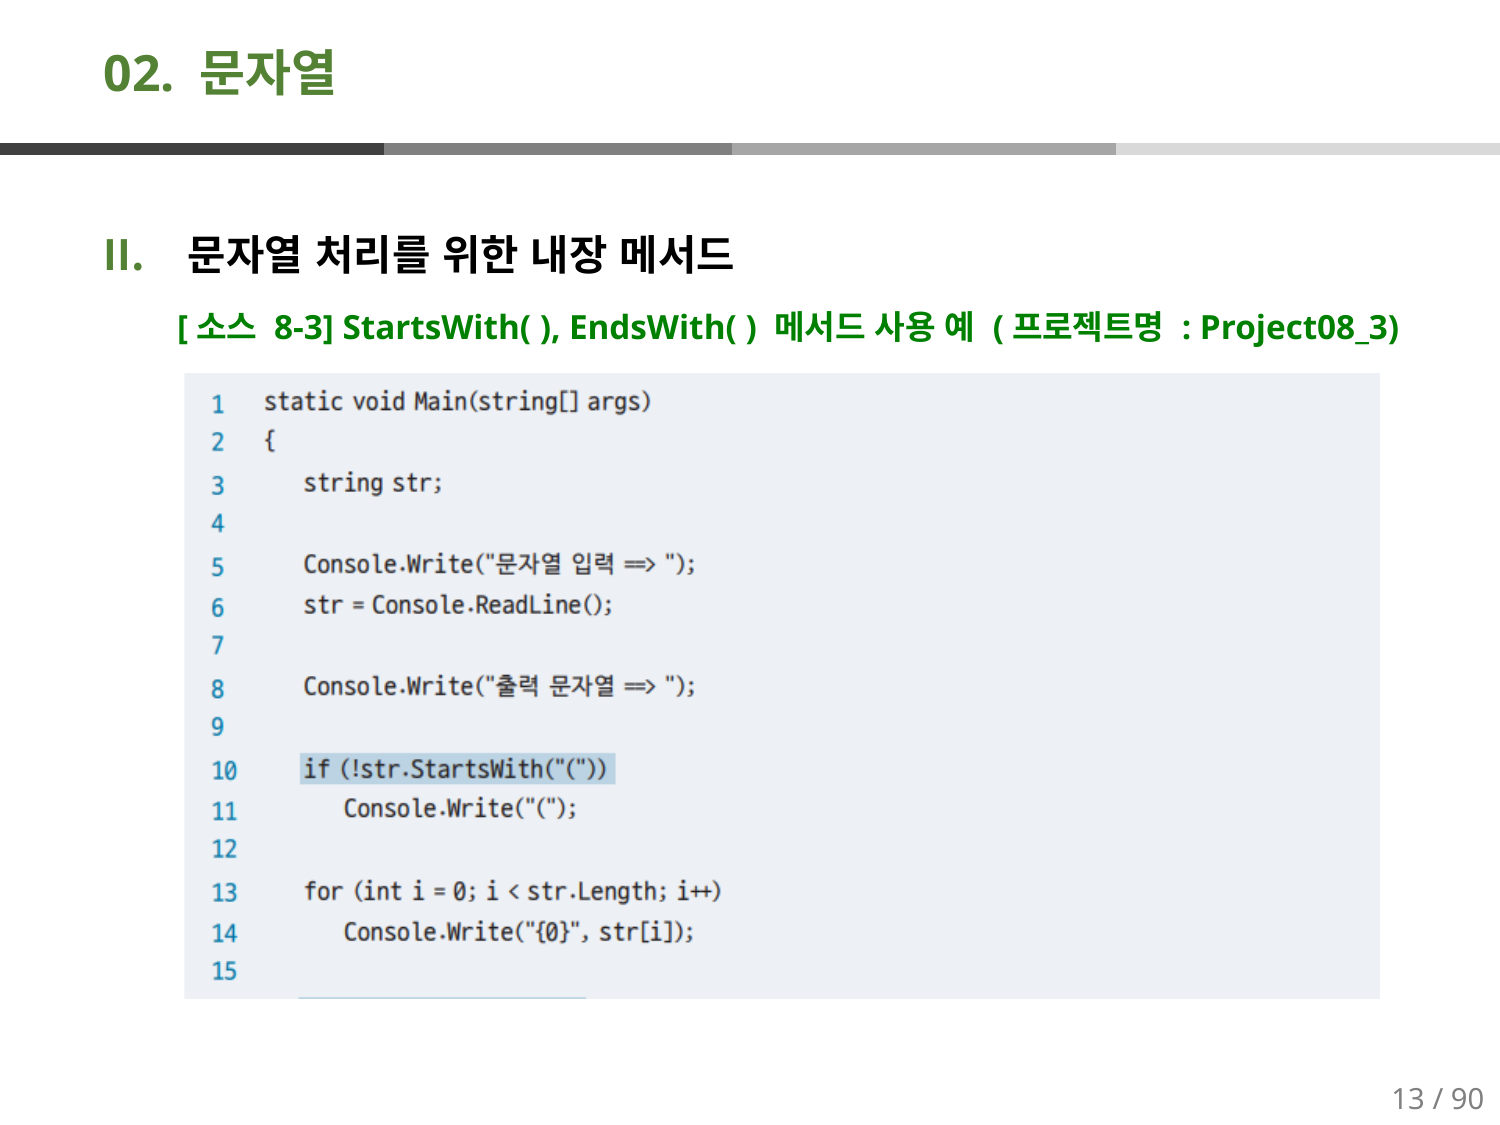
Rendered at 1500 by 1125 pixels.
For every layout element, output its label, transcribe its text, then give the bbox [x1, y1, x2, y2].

picture [182, 373, 1380, 999]
list 문자열 처리를 위한 내장 메서드 [소스 8-3] StartsWith( ), EndsWith( ) 메서드 사용 예 (프로젝트명 : Project08_3) [88, 196, 1424, 1125]
title 02. 문자열 [88, 30, 1400, 121]
